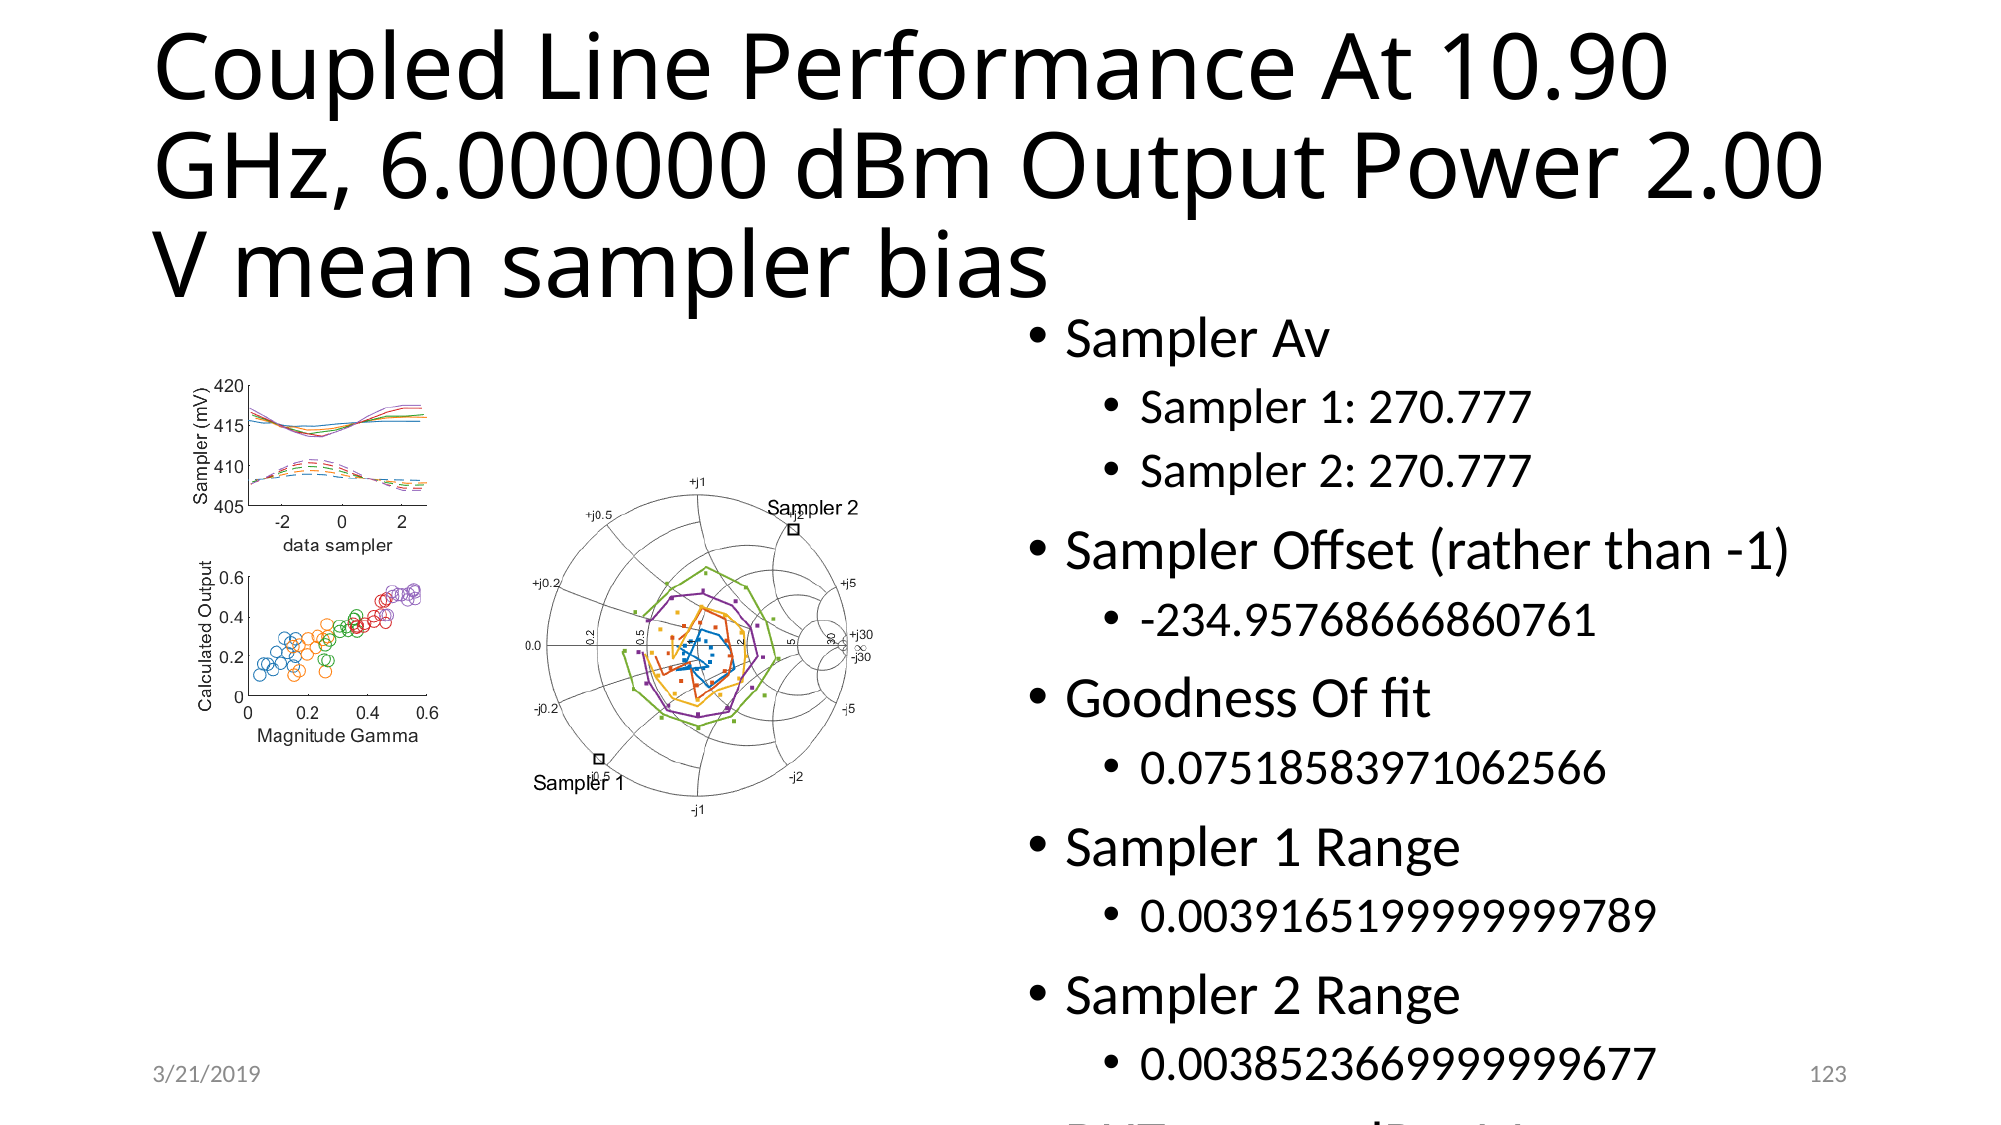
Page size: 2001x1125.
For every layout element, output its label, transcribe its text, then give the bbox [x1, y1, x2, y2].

footer [662, 1042, 1338, 1103]
slide_number ‹#› [1412, 1042, 1863, 1103]
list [137, 337, 988, 975]
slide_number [137, 1042, 588, 1103]
title Coupled Line Performance At 10.90 GHz, 6.000000 dBm Output Power 2.00 V mean sampler bias [137, 59, 1863, 278]
list Sampler Av Sampler 1: 270.777 Sampler 2: 270.777 Sampler Offset (rather than -1) -234.95768666860761 Goodness Of fit 0.07518583971062566 Sampler 1 Range 0.0039165199999999789 Sampler 2 Range 0.0038523669999999677 DUT output dBm Mean 5.9458270747358473 DUT input dBm Mean 6.4588005214235427 RMS Error 0.080294232158139758 [1012, 299, 1863, 1014]
